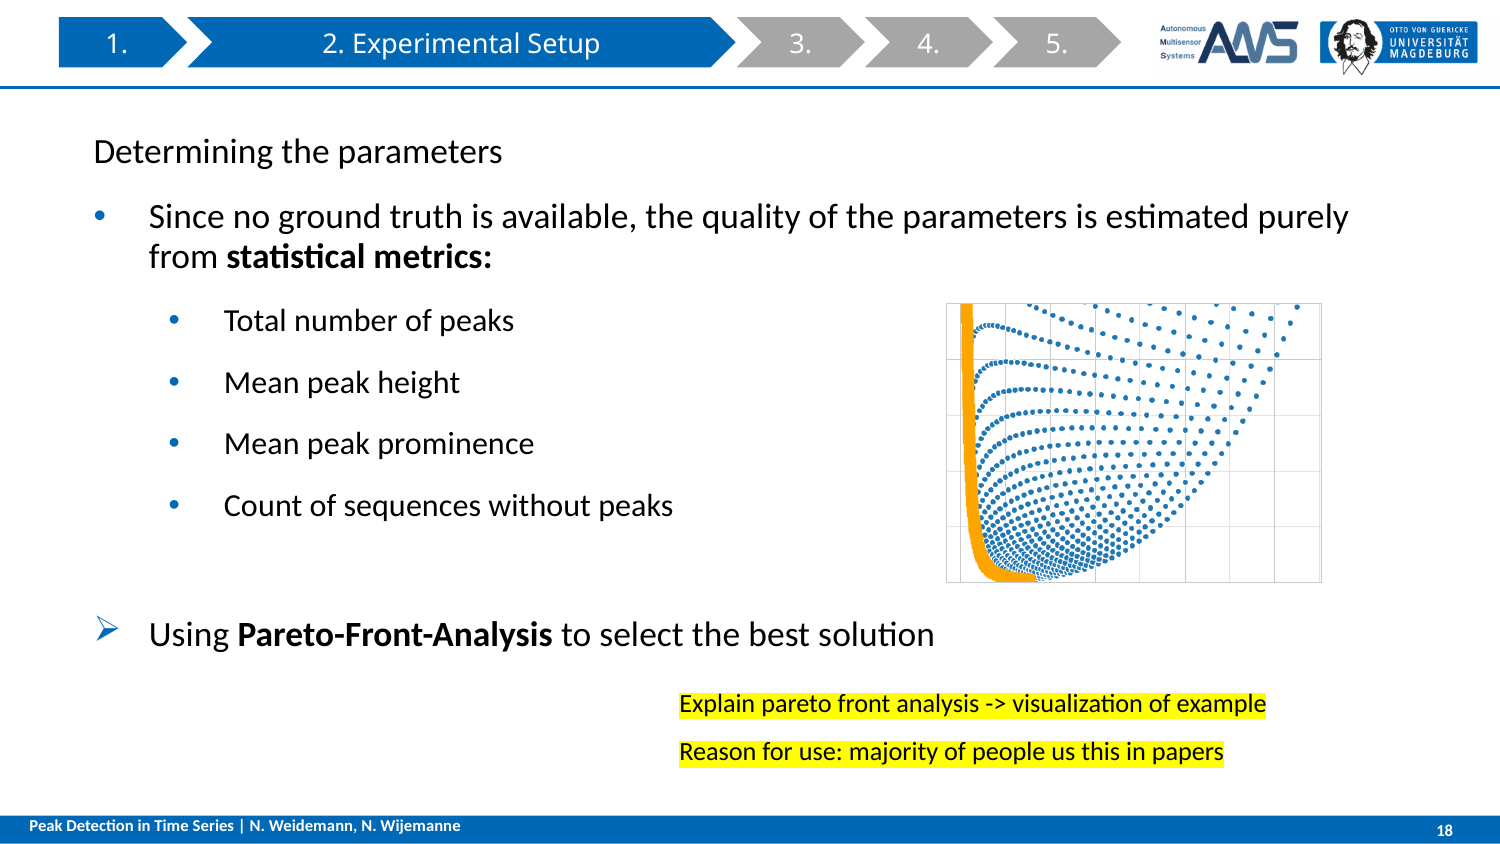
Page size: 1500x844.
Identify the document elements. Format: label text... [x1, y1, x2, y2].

slide_number 18 [1312, 815, 1454, 844]
picture [941, 300, 1332, 587]
text_box Explain pareto front analysis -> visualization of example Reason for use: majority of people us this in papers [643, 681, 1313, 795]
text_box Peak Detection in Time Series | N. Weidemann, N. Wijemanne [14, 804, 666, 844]
list Determining the parameters Since no ground truth is available, the quality of the parameters is estimated purely from statistical metrics: Total number of peaks Mean peak height Mean peak prominence Count of sequences without peaks Using Pareto-Front-Analysis to select the best solution [59, 123, 1441, 721]
picture [1150, 16, 1500, 77]
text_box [58, 16, 1122, 68]
